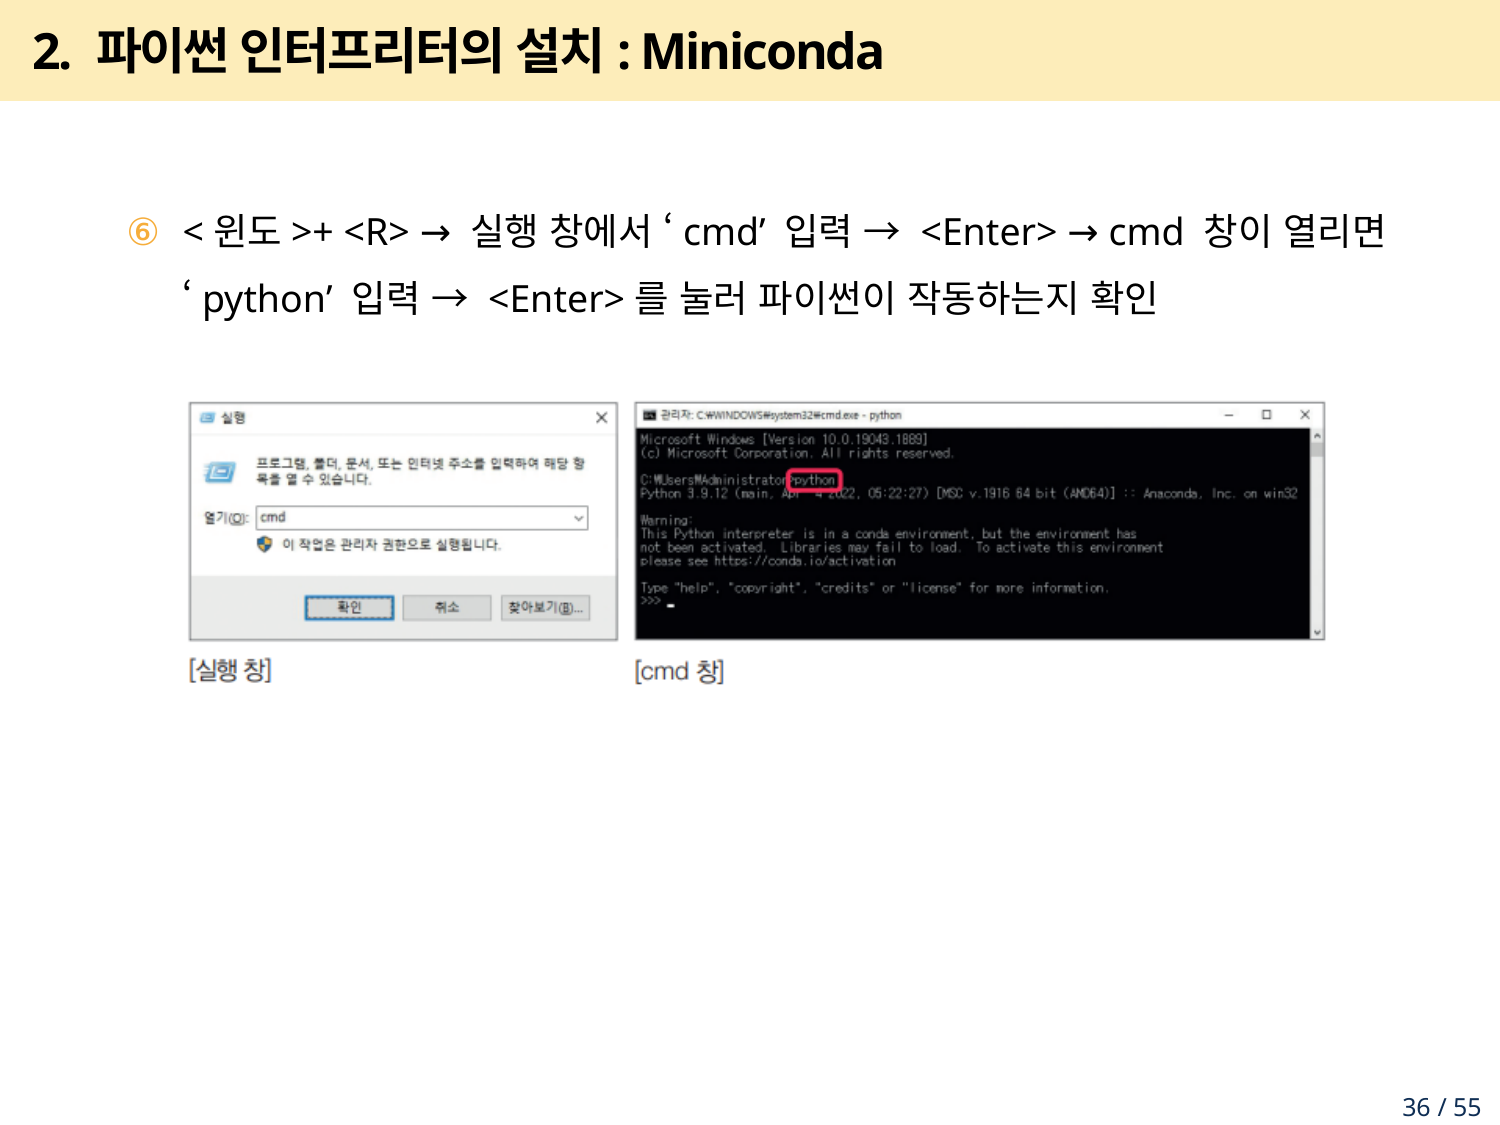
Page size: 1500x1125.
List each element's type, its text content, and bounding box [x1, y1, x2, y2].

picture [165, 385, 1335, 697]
list <윈도>+ <R> → 실행 창에서 ‘cmd’ 입력 → <Enter> → cmd 창이 열리면 ‘python’ 입력 → <Enter>를 눌러 파이썬이 작동하는지 확인 [53, 125, 1425, 1005]
title 2. 파이썬 인터프리터의 설치: Miniconda [17, 10, 1295, 89]
